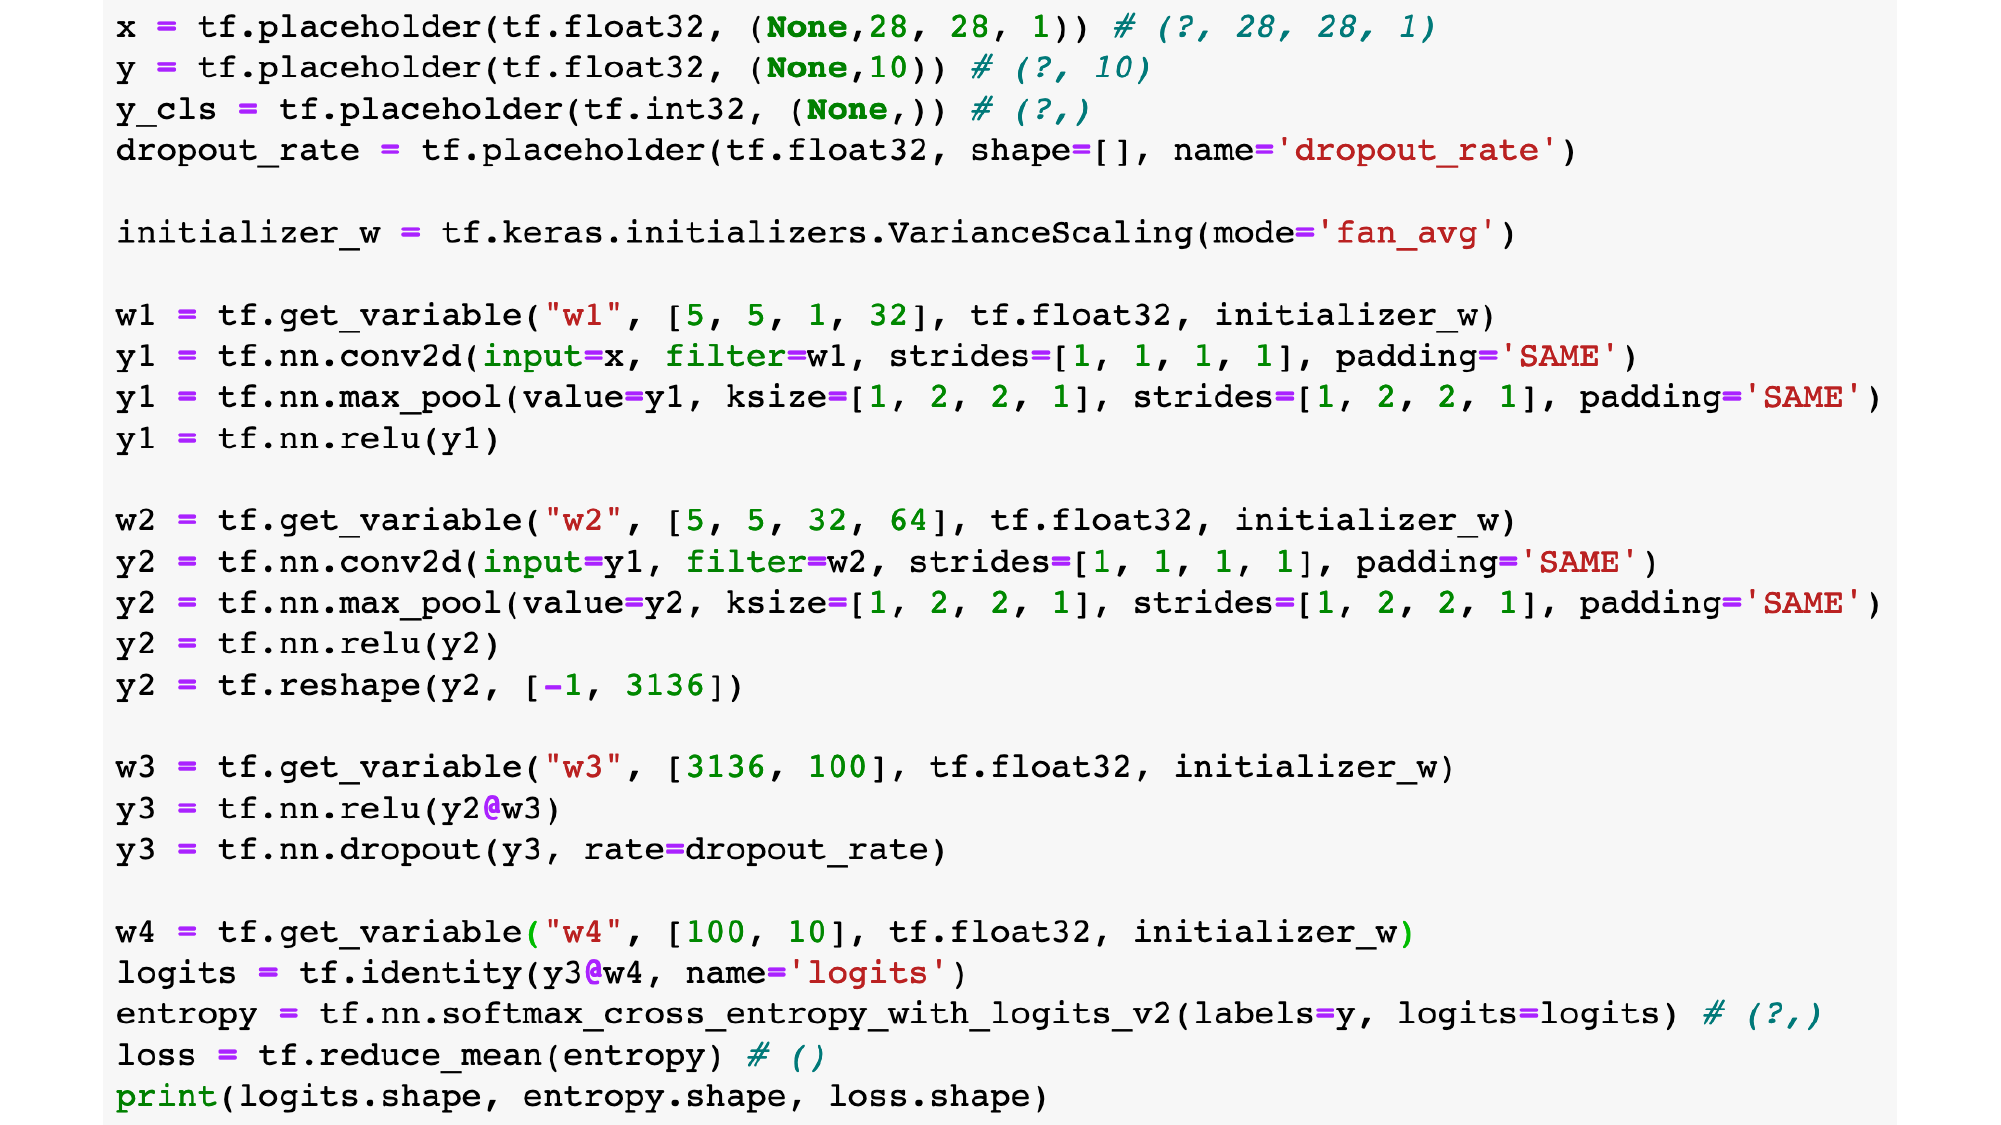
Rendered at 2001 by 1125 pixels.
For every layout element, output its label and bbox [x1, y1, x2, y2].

picture [103, 0, 1897, 1125]
